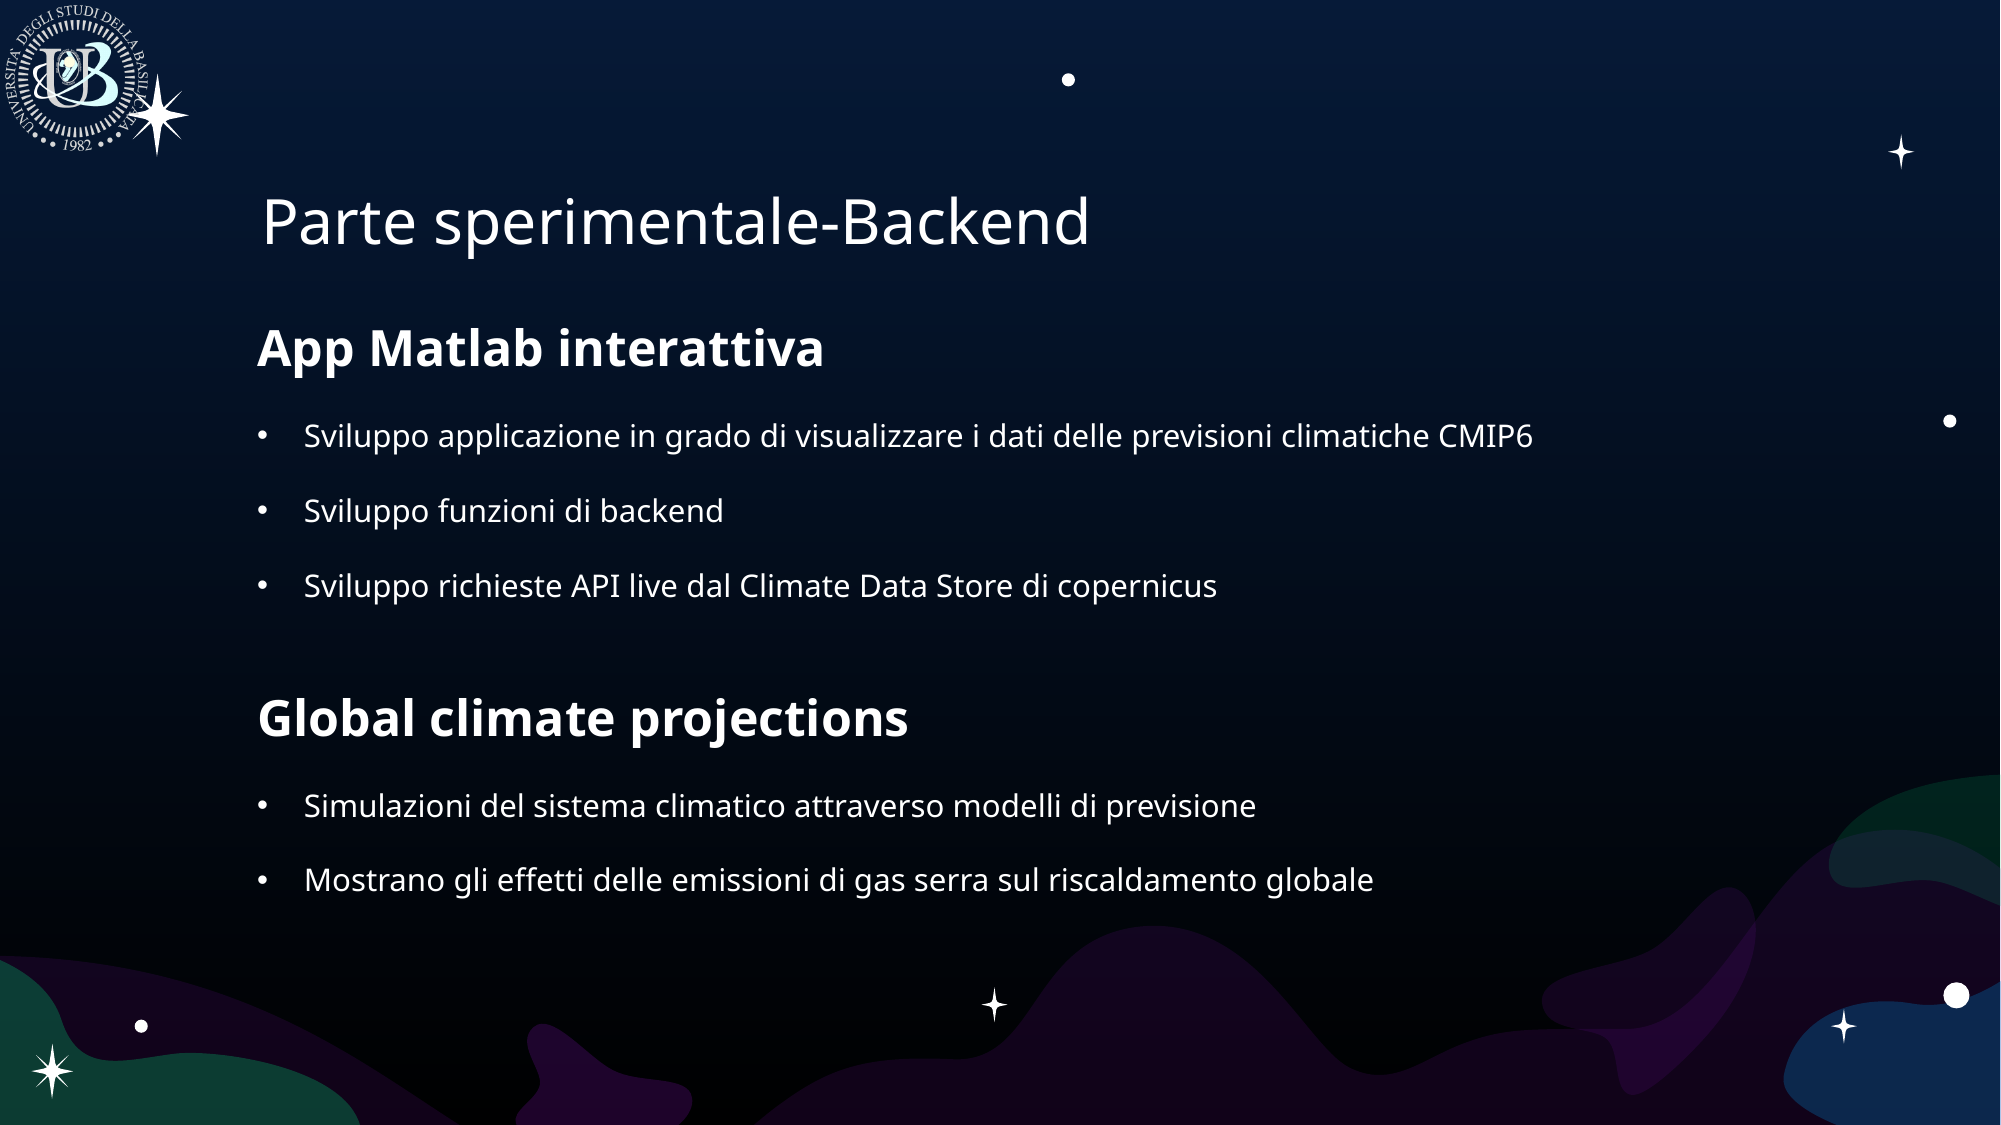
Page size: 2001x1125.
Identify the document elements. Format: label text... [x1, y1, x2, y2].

text_box Sviluppo applicazione in grado di visualizzare i dati delle previsioni climatiche CMIP6 Sviluppo funzioni di backend Sviluppo richieste API live dal Climate Data Store di copernicus [242, 408, 2000, 646]
text_box Simulazioni del sistema climatico attraverso modelli di previsione Mostrano gli effetti delle emissioni di gas serra sul riscaldamento globale [242, 778, 2000, 941]
text_box Global climate projections [242, 679, 1570, 755]
text_box App Matlab interattiva [242, 309, 1570, 385]
picture [5, 5, 148, 151]
title Parte sperimentale-Backend [246, 166, 1126, 298]
